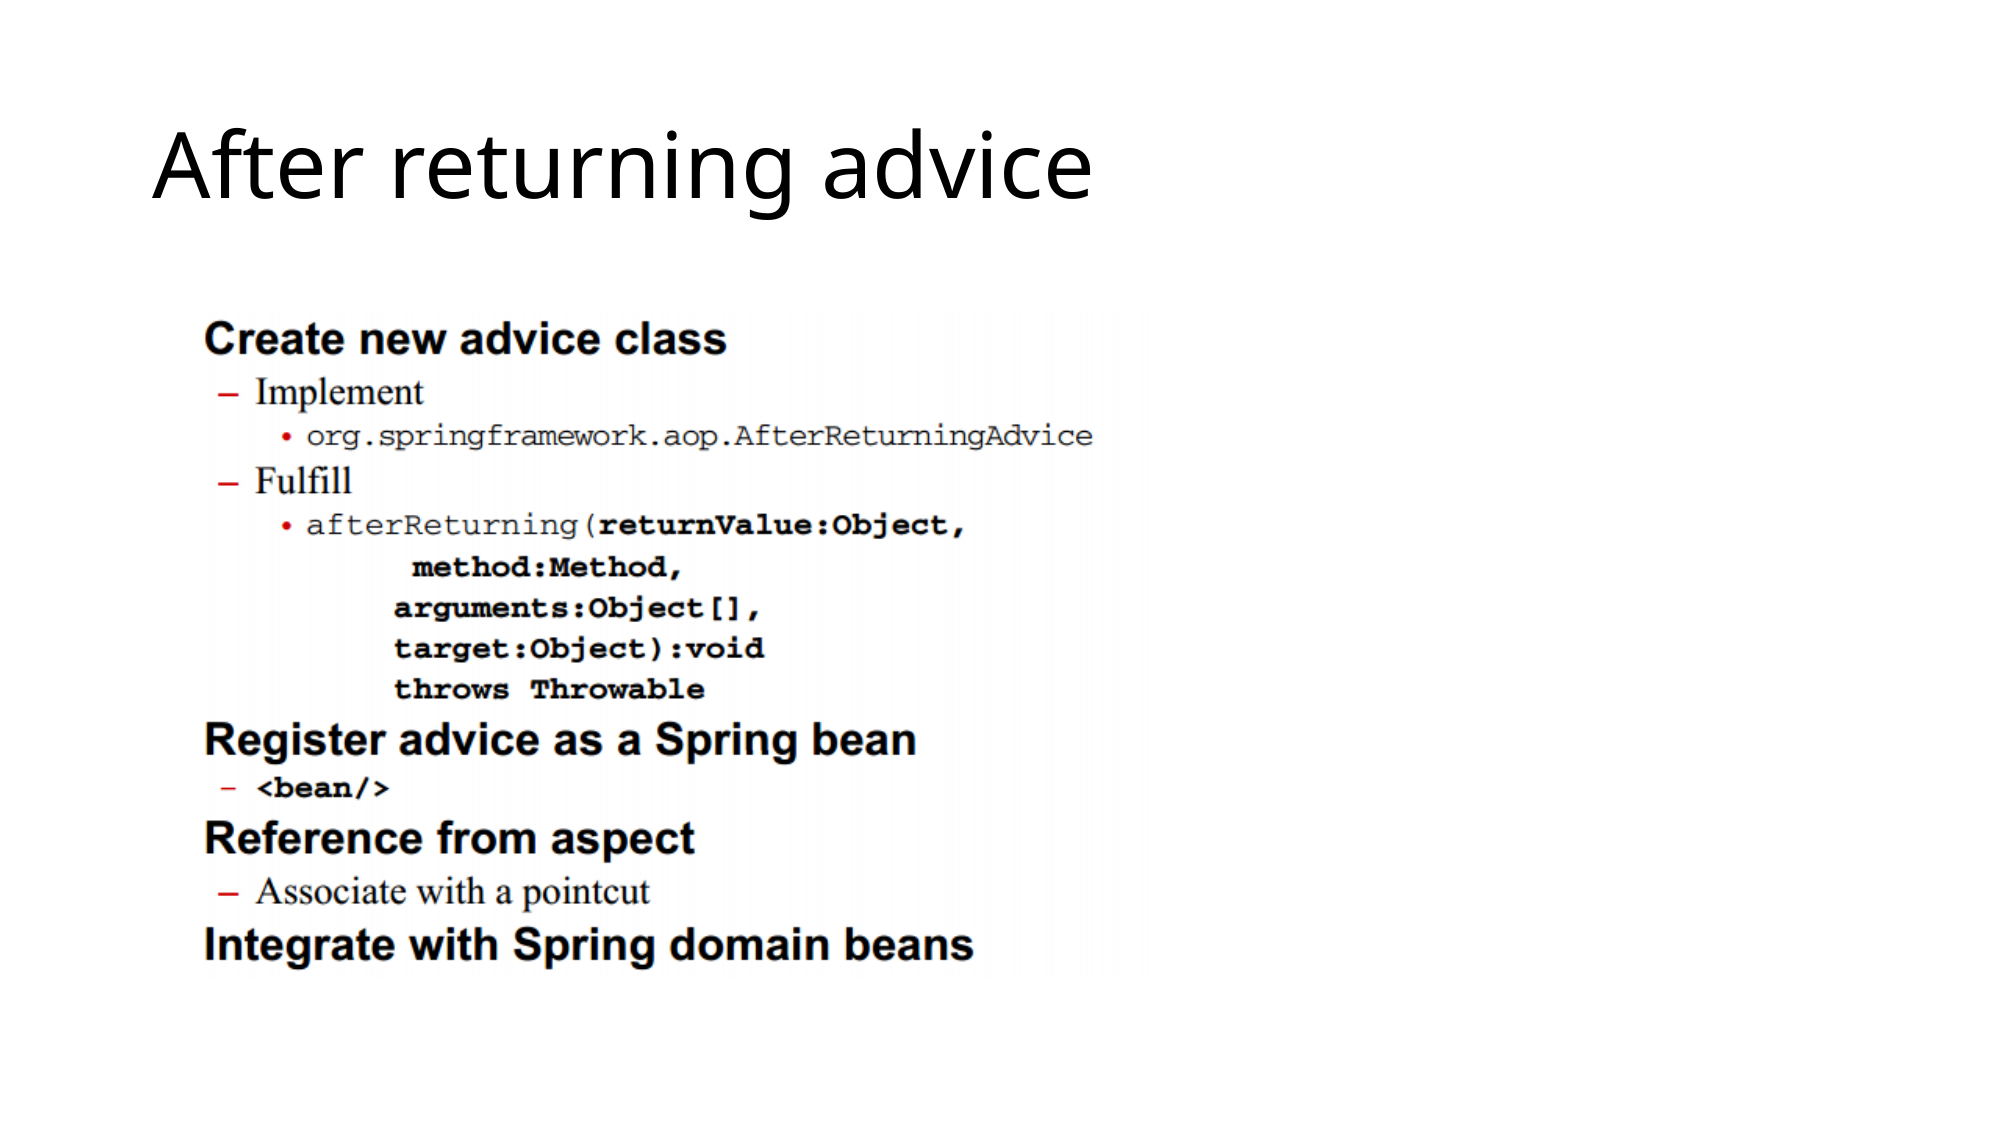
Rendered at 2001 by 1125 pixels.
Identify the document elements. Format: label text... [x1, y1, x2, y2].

picture [198, 312, 1150, 979]
title After returning advice [137, 59, 1863, 278]
